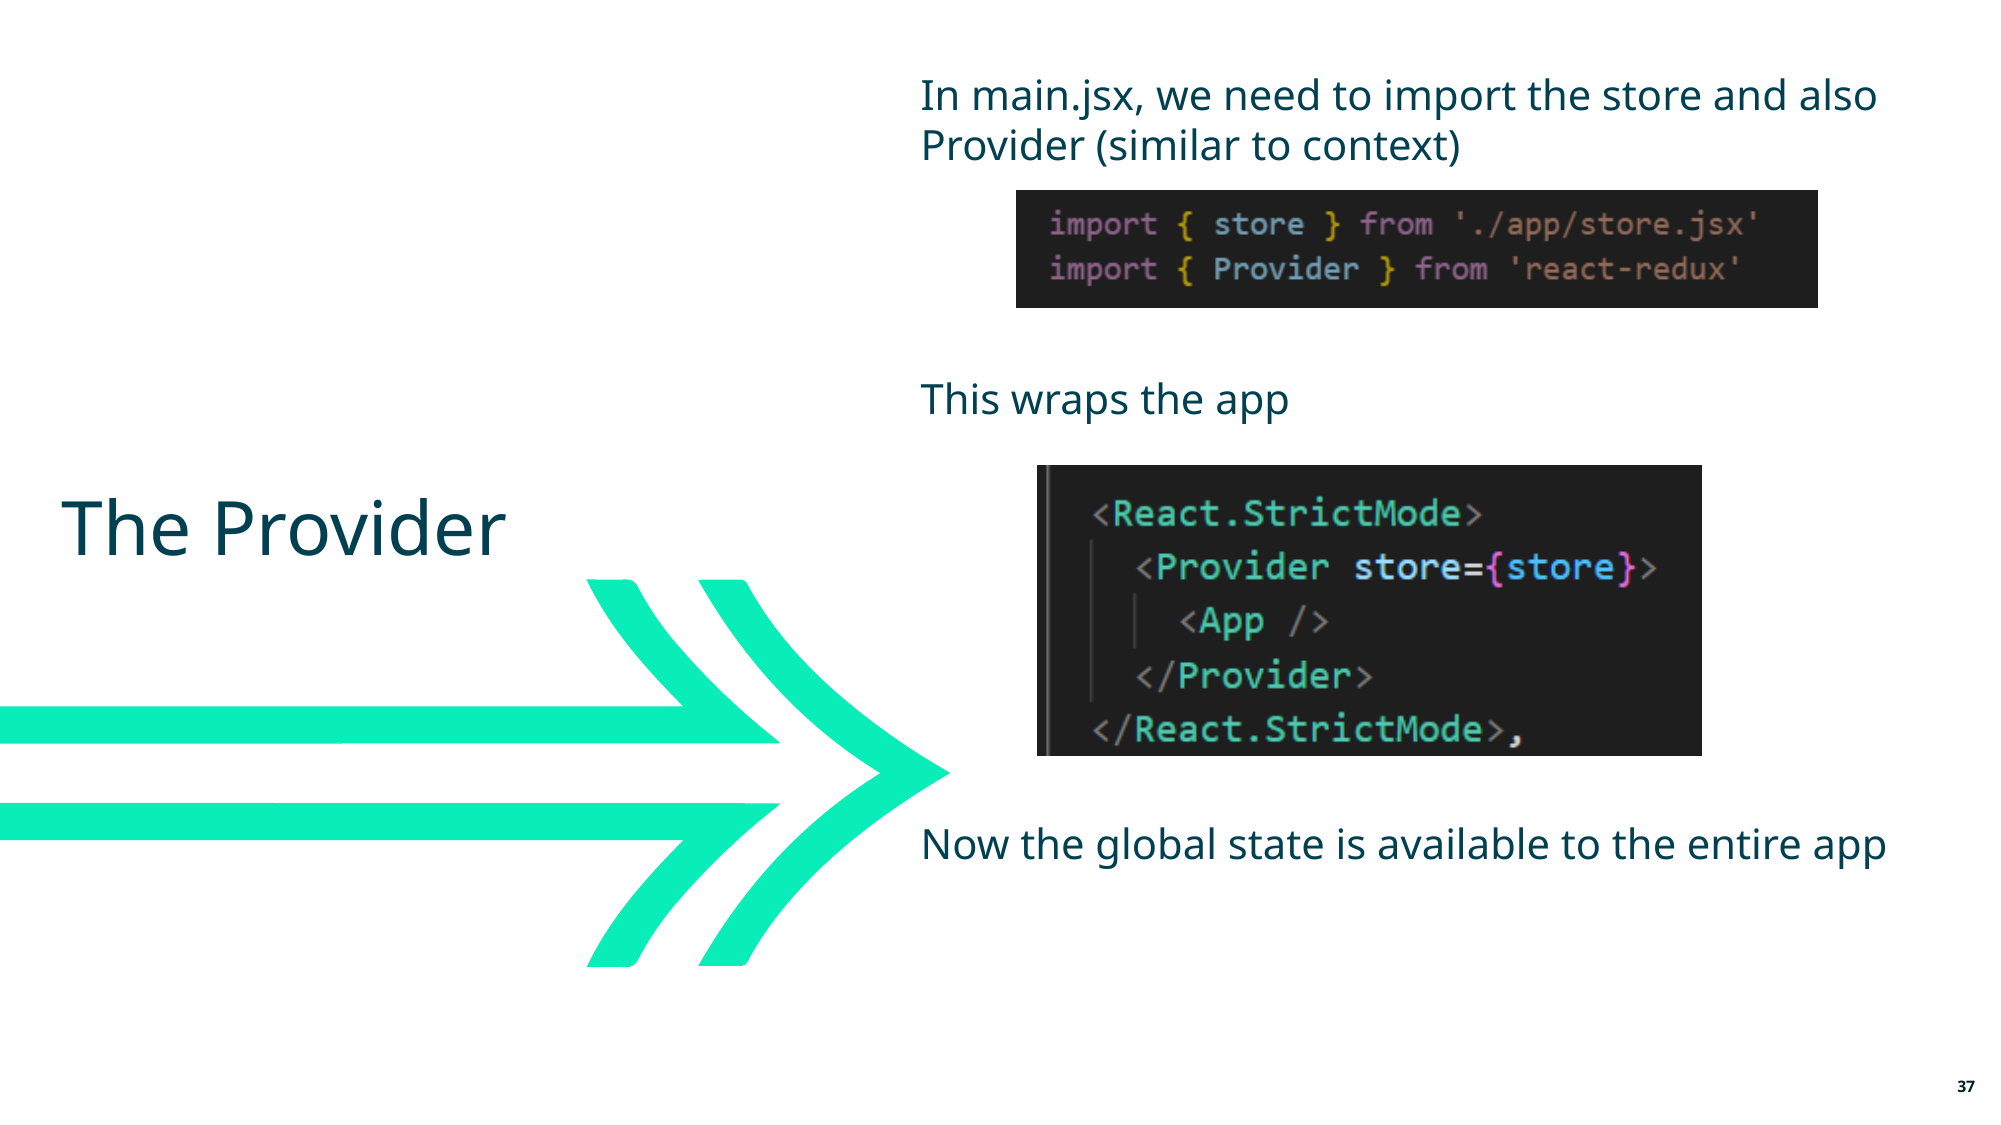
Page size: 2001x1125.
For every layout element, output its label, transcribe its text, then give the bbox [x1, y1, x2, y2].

slide_number 37 [1846, 1068, 1976, 1098]
text_box In main.jsx, we need to import the store and also Provider (similar to context) This wraps the app Now the global state is available to the entire app [920, 69, 1911, 563]
picture [1037, 465, 1702, 756]
list The Provider [61, 450, 668, 571]
picture [1016, 190, 1818, 308]
